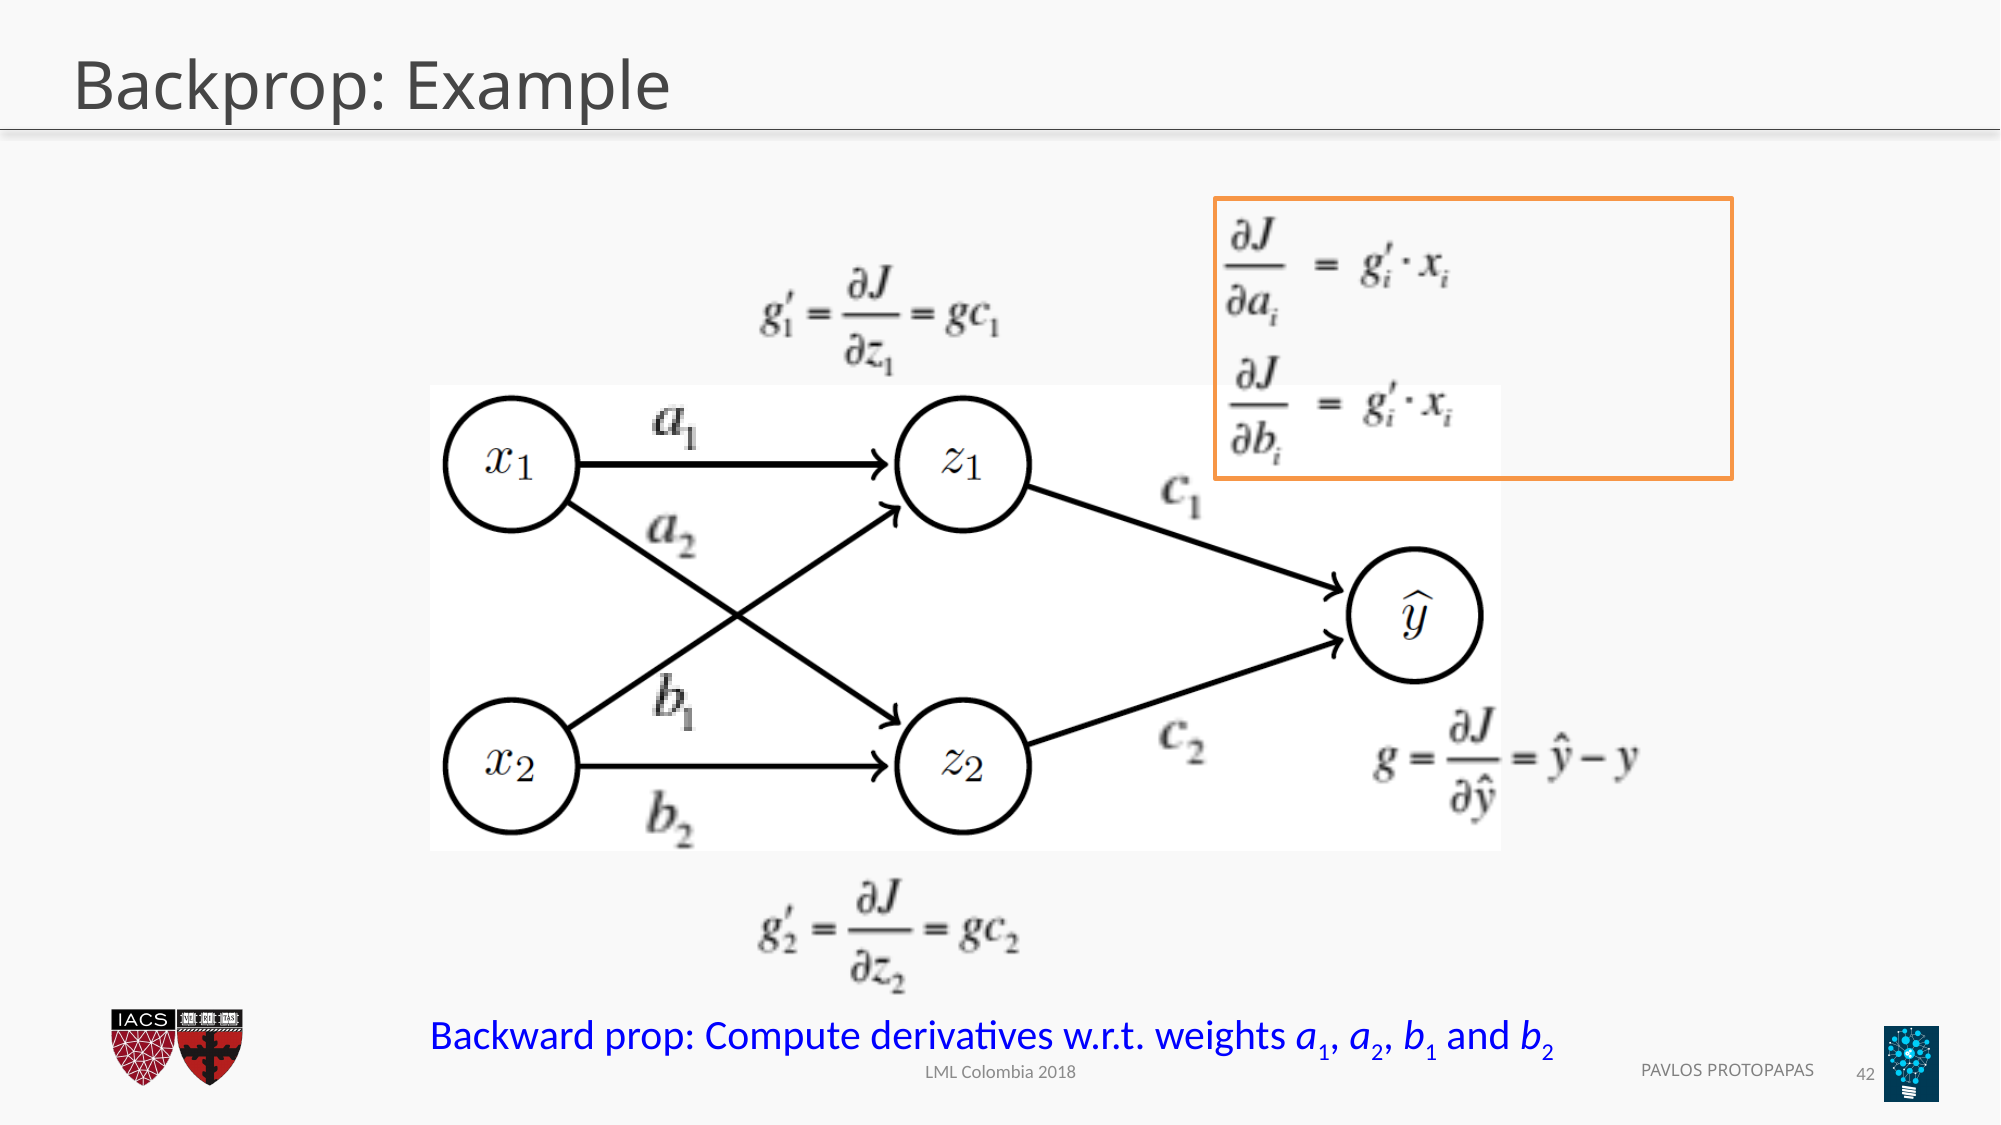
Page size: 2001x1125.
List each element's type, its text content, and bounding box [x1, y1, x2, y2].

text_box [644, 662, 700, 736]
text_box [1213, 196, 1734, 481]
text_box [644, 381, 701, 455]
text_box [1368, 691, 1647, 829]
picture [109, 1009, 243, 1086]
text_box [1218, 202, 1452, 331]
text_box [639, 779, 700, 854]
text_box Backward prop: Compute derivatives w.r.t. weights a1, a2, b1 and b2 [401, 1000, 1583, 1073]
picture [1903, 1086, 1915, 1098]
picture [1905, 1049, 1913, 1058]
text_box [1152, 696, 1213, 770]
title Backprop: Example [57, 35, 1943, 162]
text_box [1223, 341, 1457, 470]
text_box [640, 490, 705, 565]
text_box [752, 863, 1026, 998]
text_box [755, 251, 1003, 381]
picture [429, 385, 1501, 851]
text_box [1155, 451, 1206, 525]
